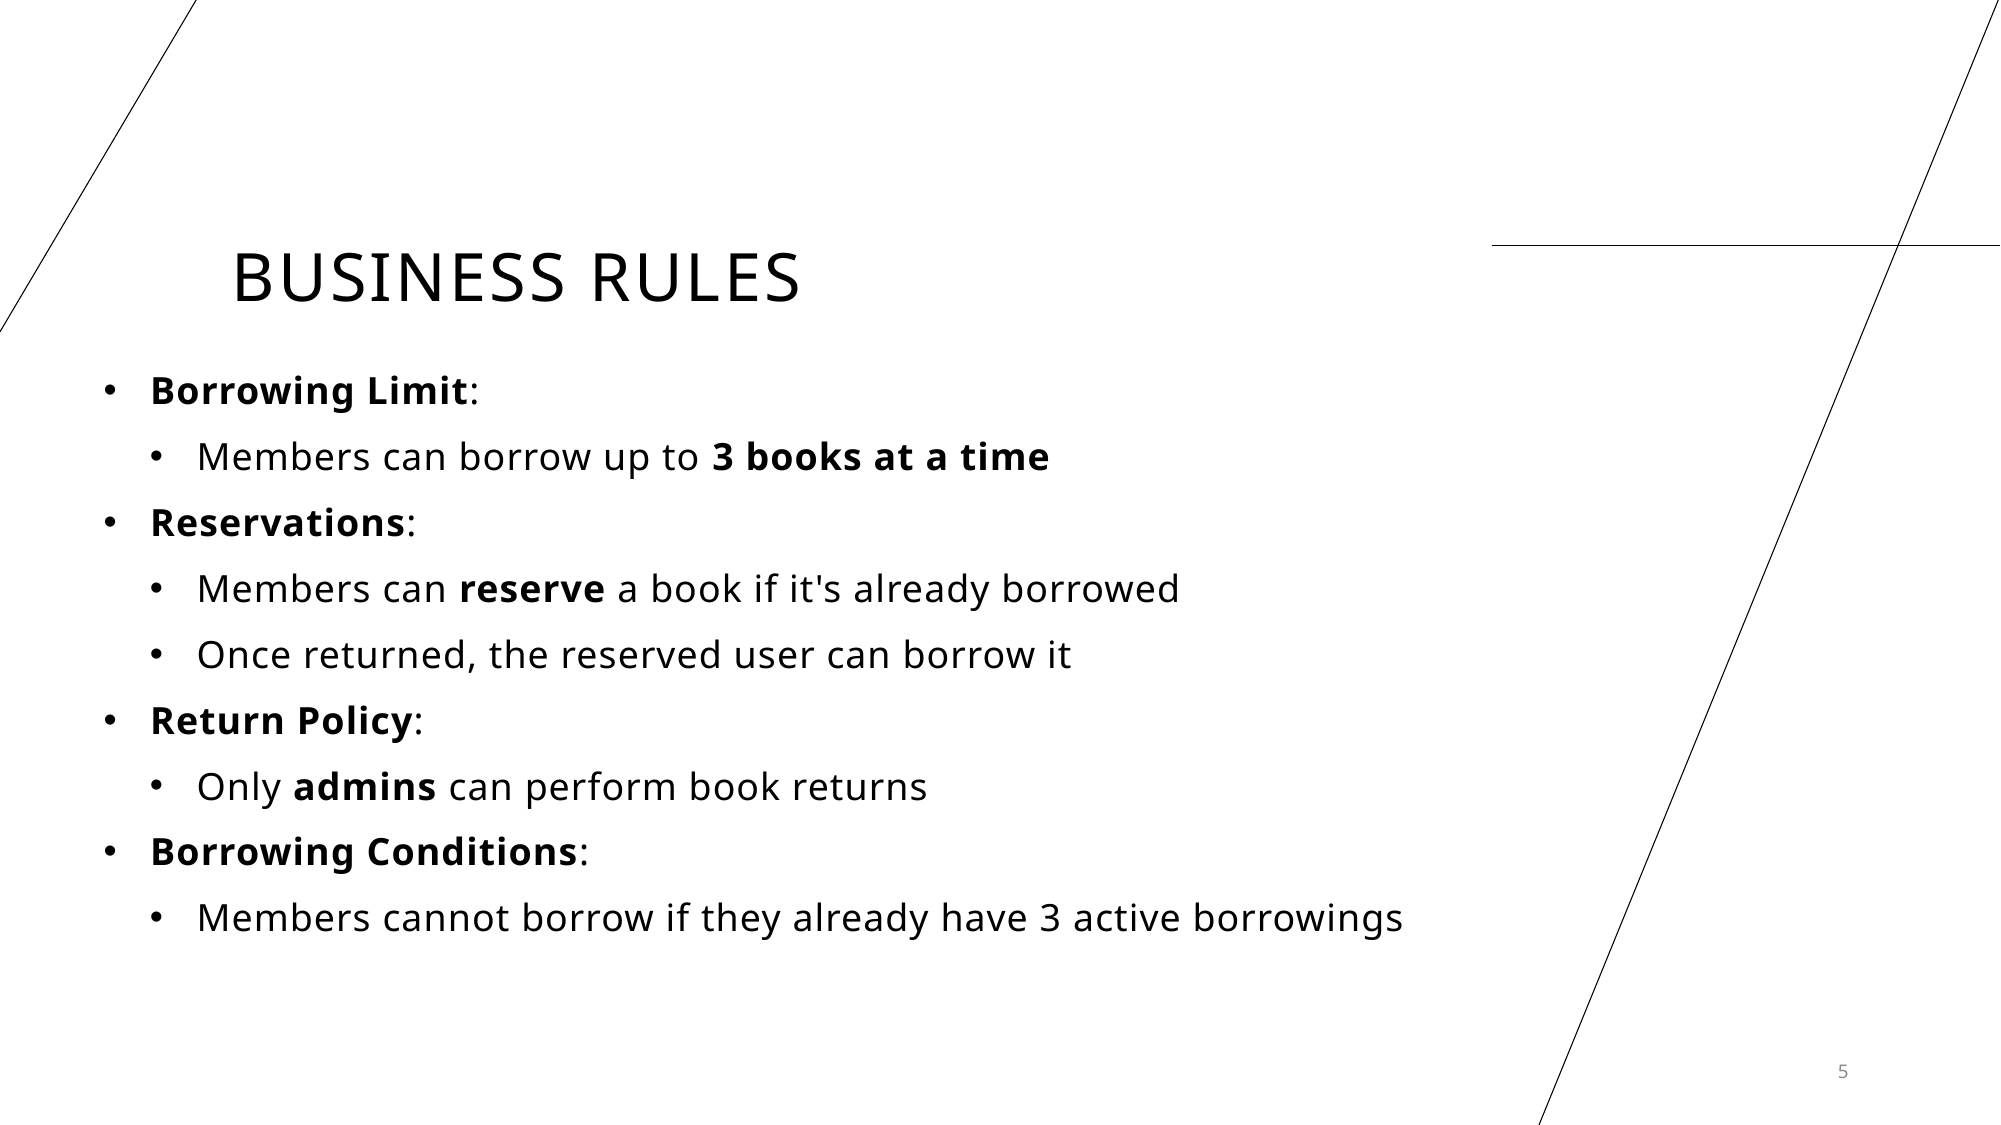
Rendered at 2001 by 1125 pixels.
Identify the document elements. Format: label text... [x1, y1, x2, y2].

list Borrowing Limit: Members can borrow up to 3 books at a time Reservations: Members can reserve a book if it's already borrowed Once returned, the reserved user can borrow it Return Policy: Only admins can perform book returns Borrowing Conditions: Members cannot borrow if they already have 3 active borrowings [88, 359, 1570, 1014]
slide_number 5 [1701, 1042, 1864, 1103]
title Business rules [216, 40, 1413, 324]
